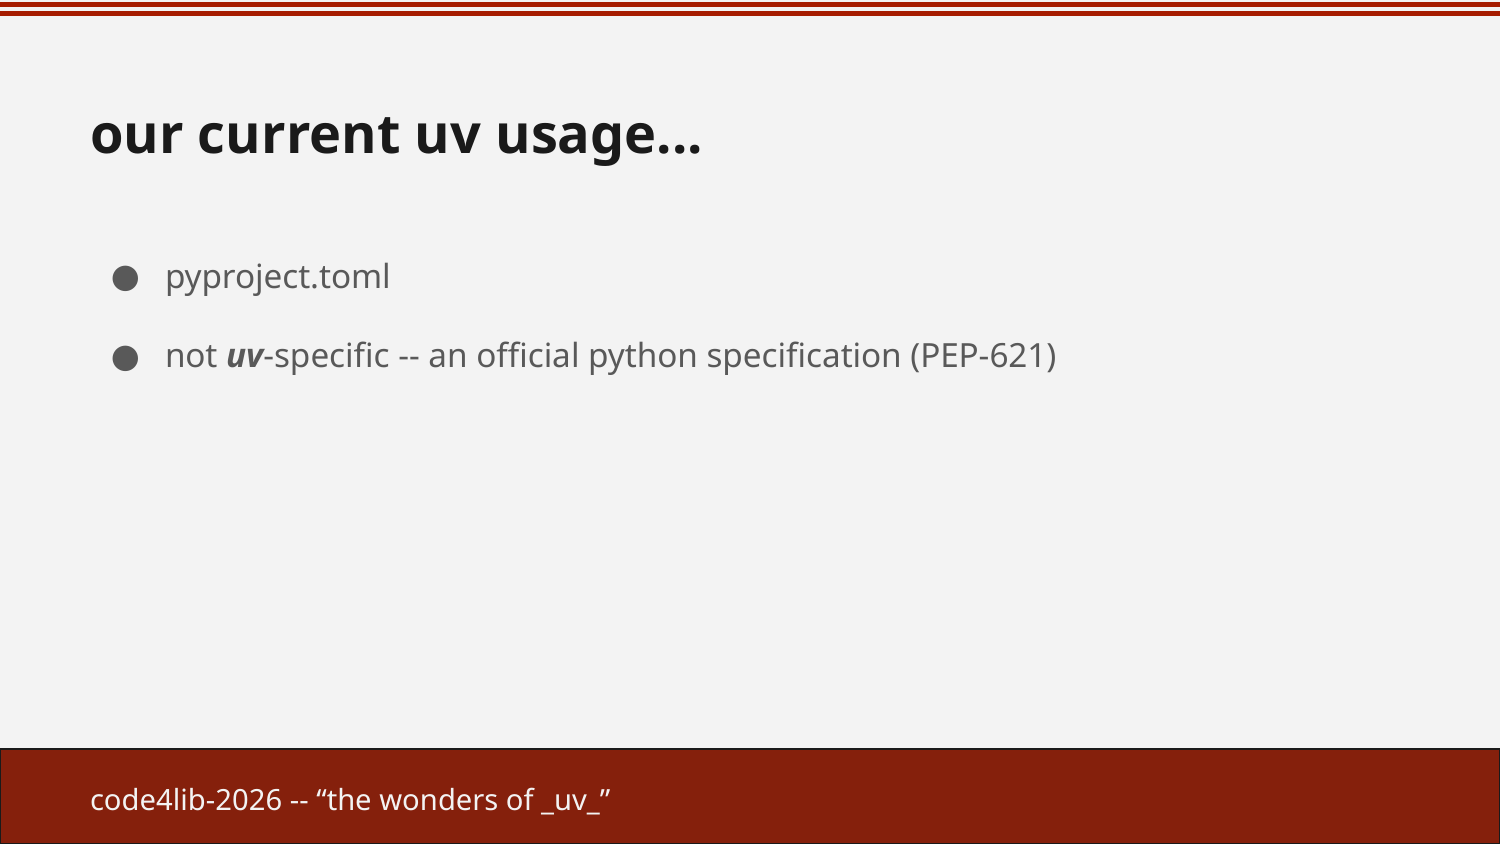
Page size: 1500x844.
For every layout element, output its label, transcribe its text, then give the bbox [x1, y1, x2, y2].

subtitle pyproject.toml not uv-specific -- an official python specification (PEP-621) [75, 200, 1417, 650]
title our current uv usage... [75, 75, 1337, 200]
